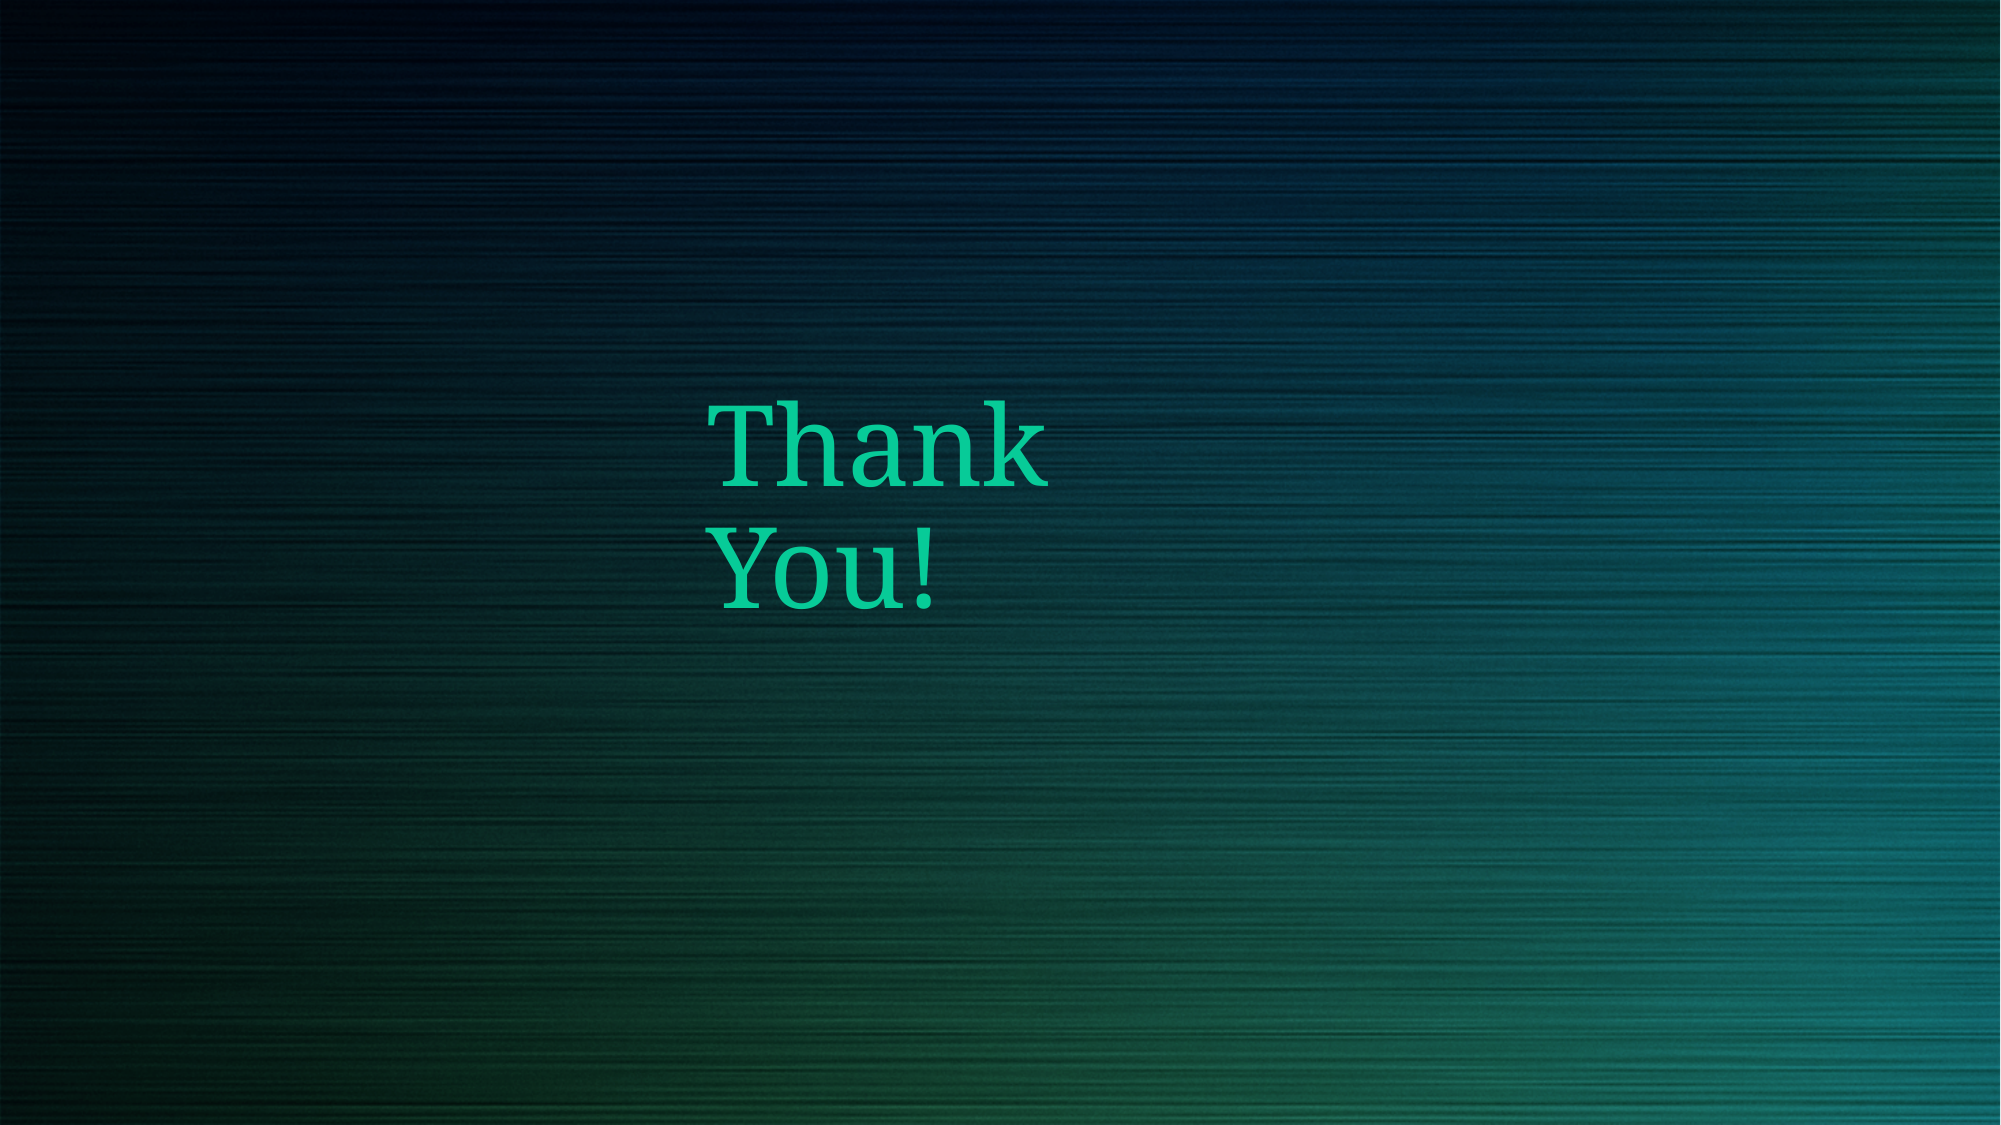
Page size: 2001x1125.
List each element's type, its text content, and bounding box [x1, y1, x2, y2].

picture [0, 0, 2001, 1125]
title Thank You! [691, 480, 1309, 641]
